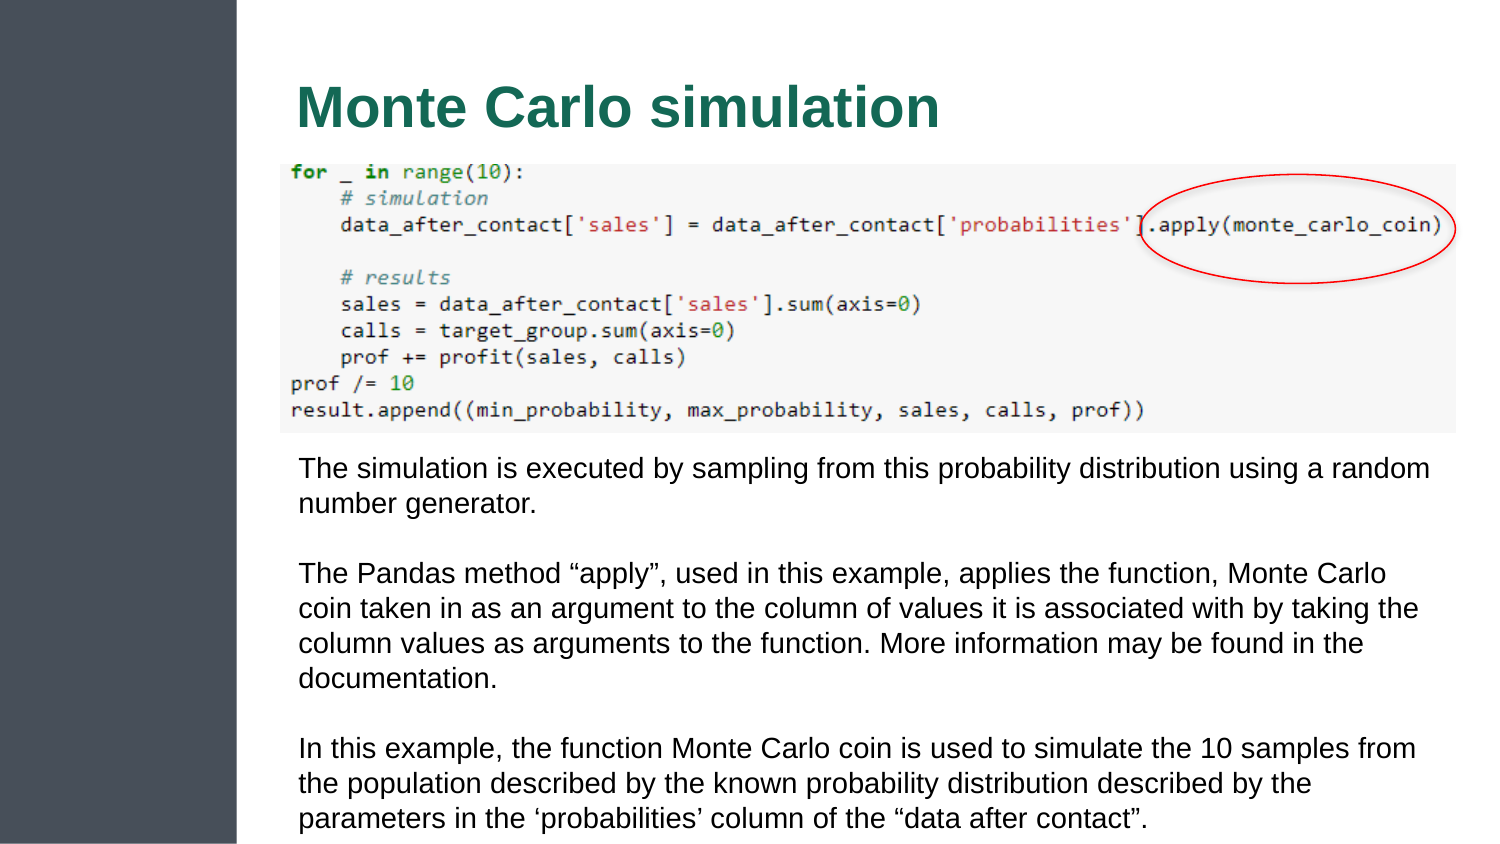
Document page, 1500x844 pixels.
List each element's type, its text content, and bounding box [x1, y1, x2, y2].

text_box The simulation is executed by sampling from this probability distribution using a random number generator. The Pandas method “apply”, used in this example, applies the function, Monte Carlo coin taken in as an argument to the column of values it is associated with by taking the column values as arguments to the function. More information may be found in the documentation. In this example, the function Monte Carlo coin is used to simulate the 10 samples from the population described by the known probability distribution described by the parameters in the ‘probabilities’ column of the “data after contact”. [283, 442, 1459, 844]
title Monte Carlo simulation [281, 33, 1425, 162]
picture [0, 0, 1500, 844]
